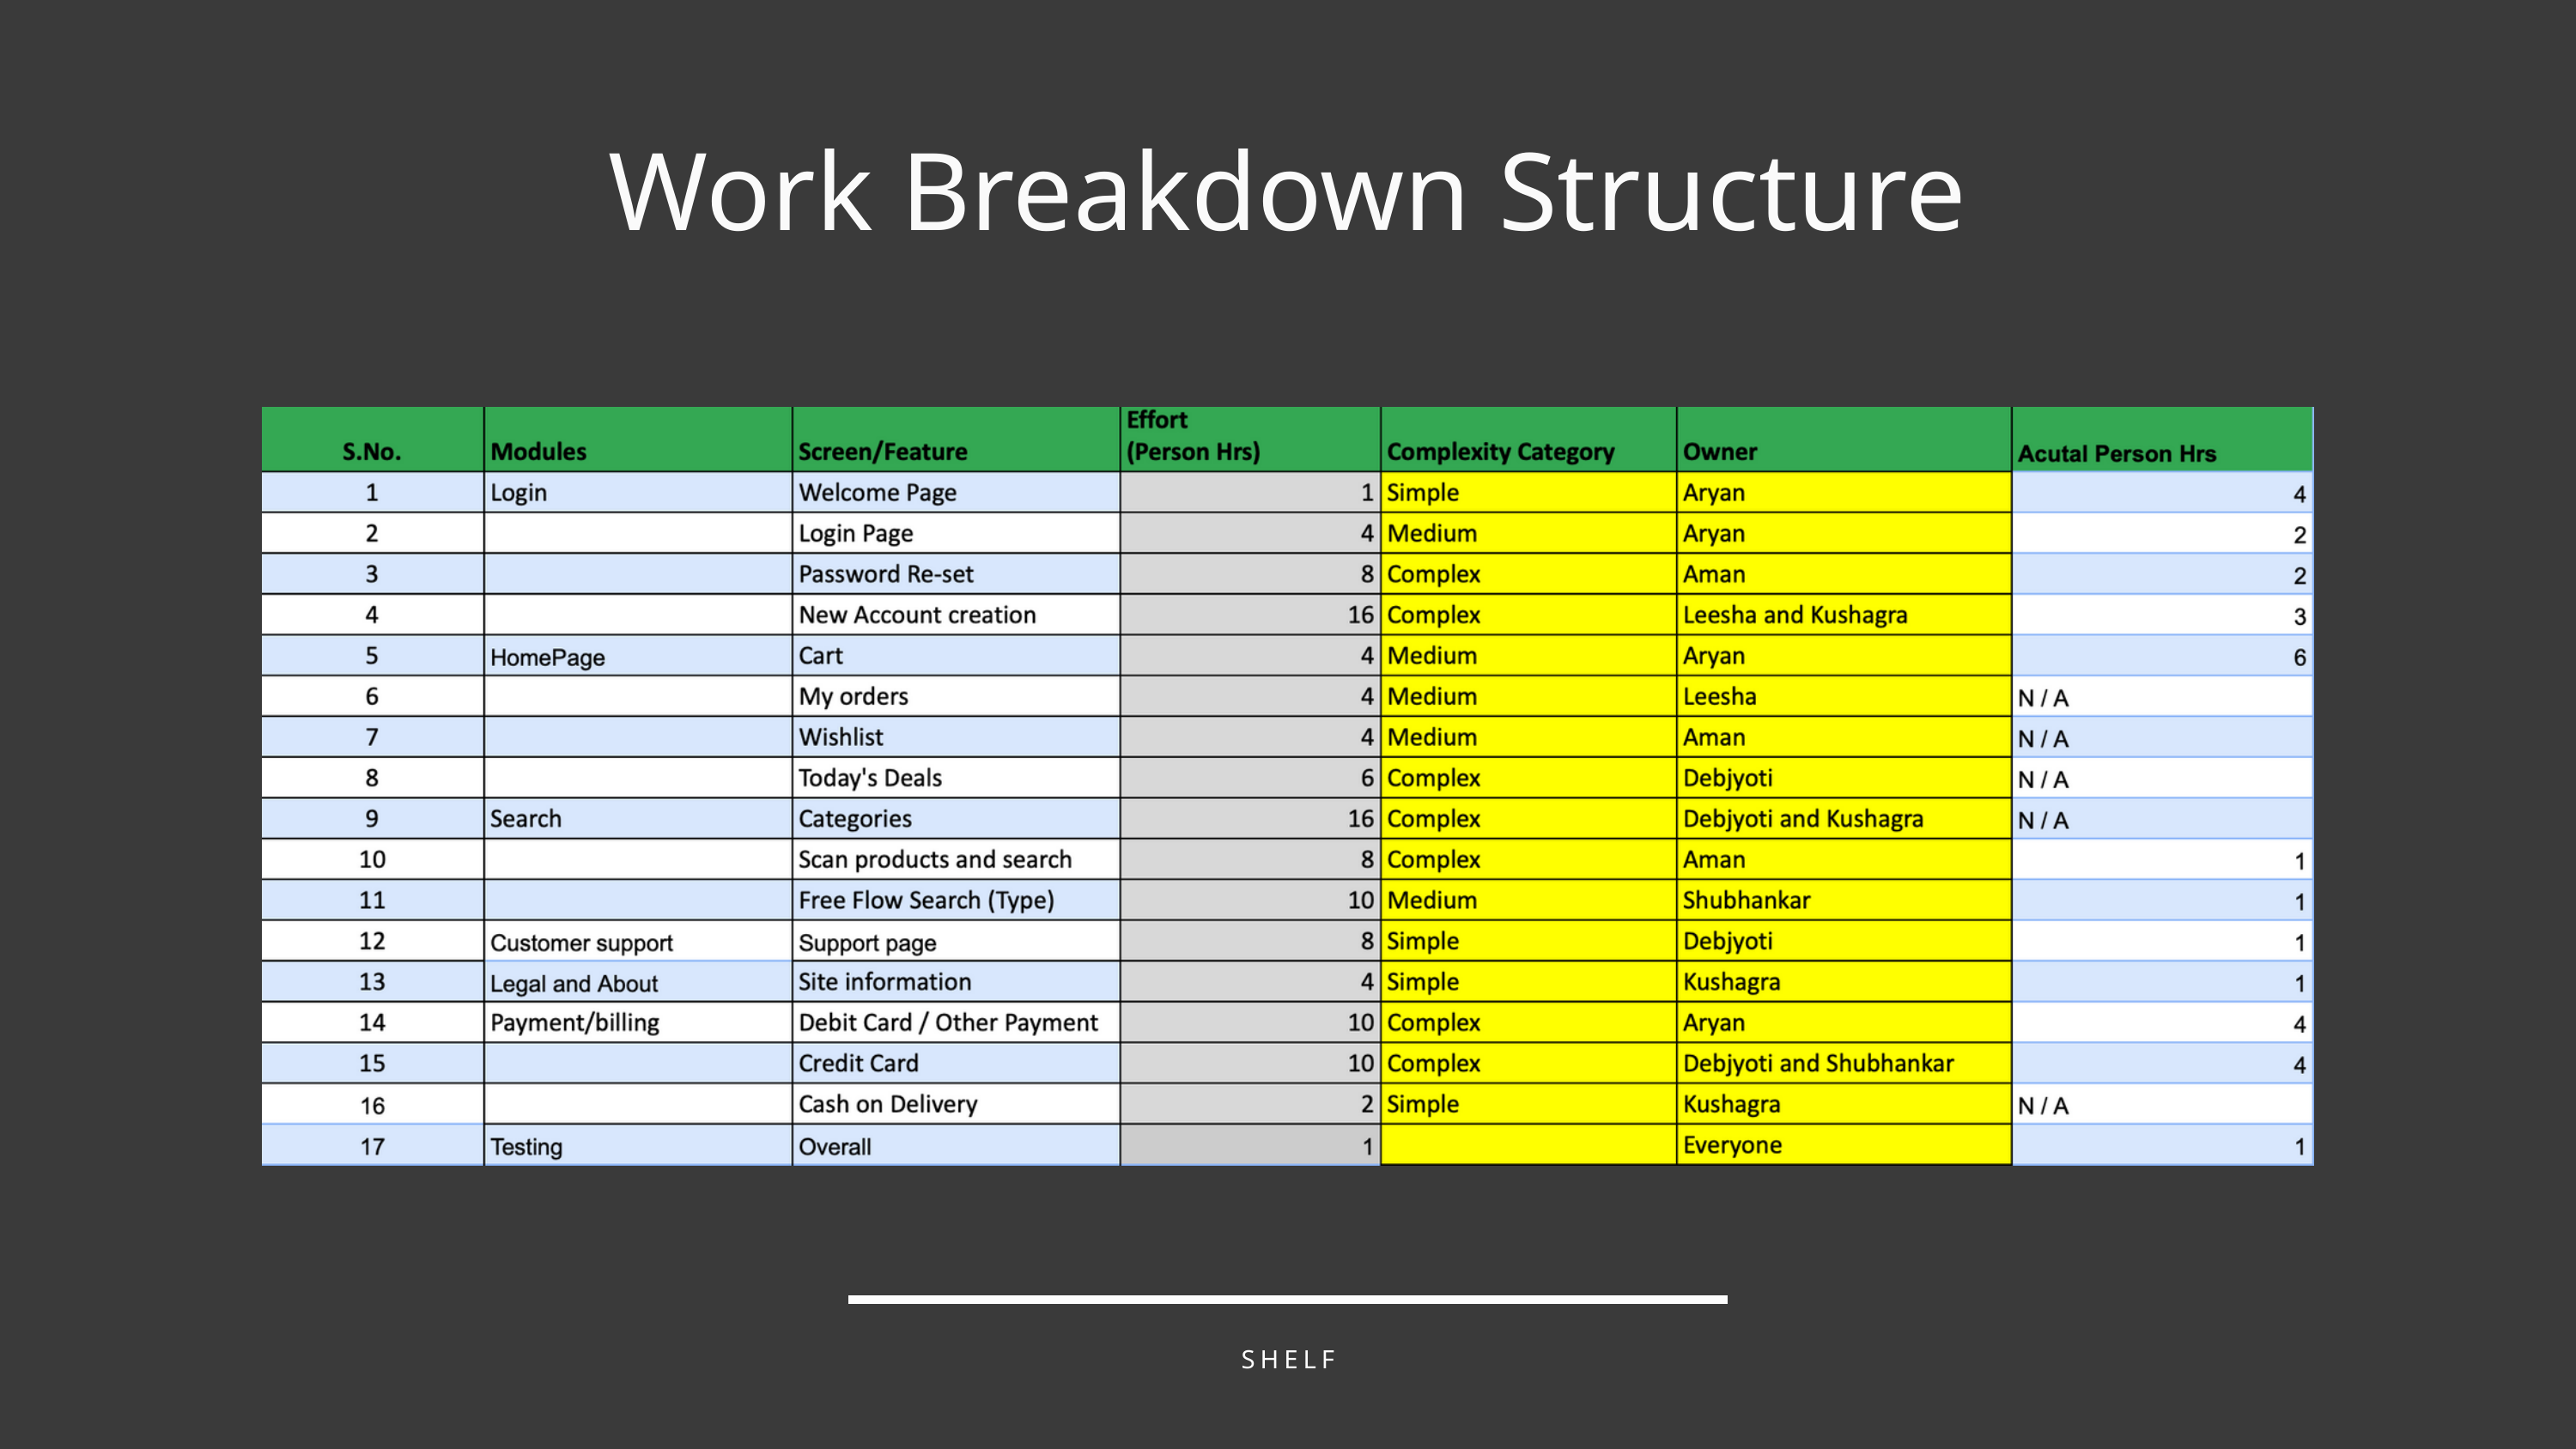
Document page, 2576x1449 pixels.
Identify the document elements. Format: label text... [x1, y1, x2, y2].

picture [848, 1295, 1728, 1304]
picture [261, 407, 2315, 1166]
text_box Work Breakdown Structure [582, 134, 1994, 252]
text_box SHELF [472, 1337, 2104, 1374]
